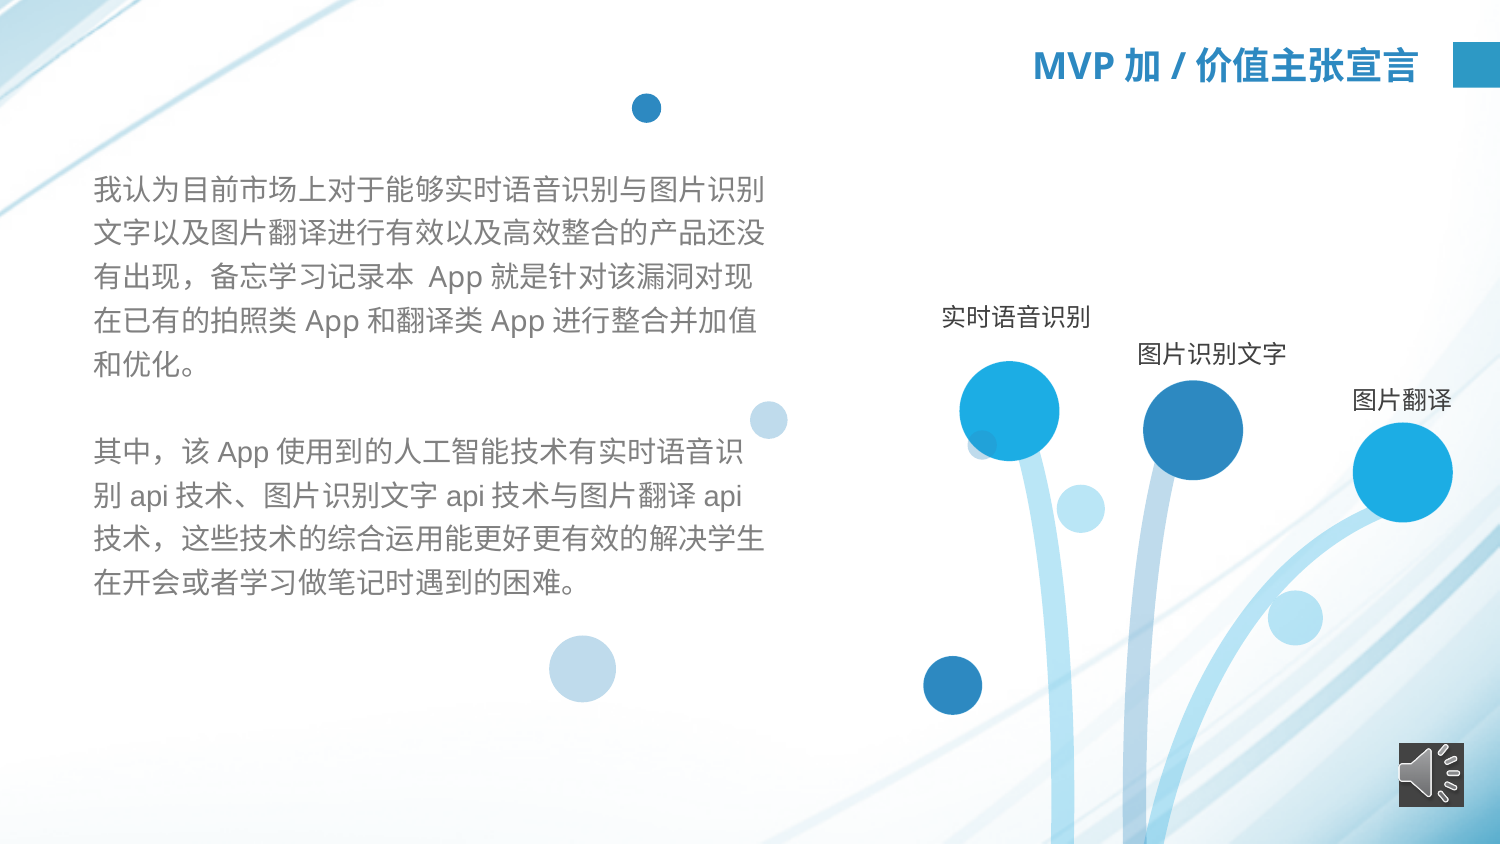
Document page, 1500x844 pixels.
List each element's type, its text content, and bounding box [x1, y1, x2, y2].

text_box [747, 399, 790, 441]
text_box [926, 302, 1418, 657]
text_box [996, 531, 1448, 844]
text_box 图片翻译 [1421, 377, 1467, 422]
text_box [629, 91, 664, 125]
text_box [1421, 422, 1454, 523]
text_box MVP加/价值主张宣言 [1016, 34, 1437, 95]
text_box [923, 661, 983, 716]
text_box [1421, 388, 1448, 420]
text_box [547, 633, 619, 705]
text_box 我认为目前市场上对于能够实时语音识别与图片识别文字以及图片翻译进行有效以及高效整合的产品还没有出现，备忘学习记录本 App就是针对该漏洞对现在已有的拍照类App和翻译类App进行整合并加值和优化。 其中，该App使用到的人工智能技术有实时语音识别api技术、图片识别文字api技术与图片翻译api技术，这些技术的综合运用能更好更有效的解决学生在开会或者学习做笔记时遇到的困难。 [78, 154, 788, 651]
picture [1397, 741, 1465, 809]
